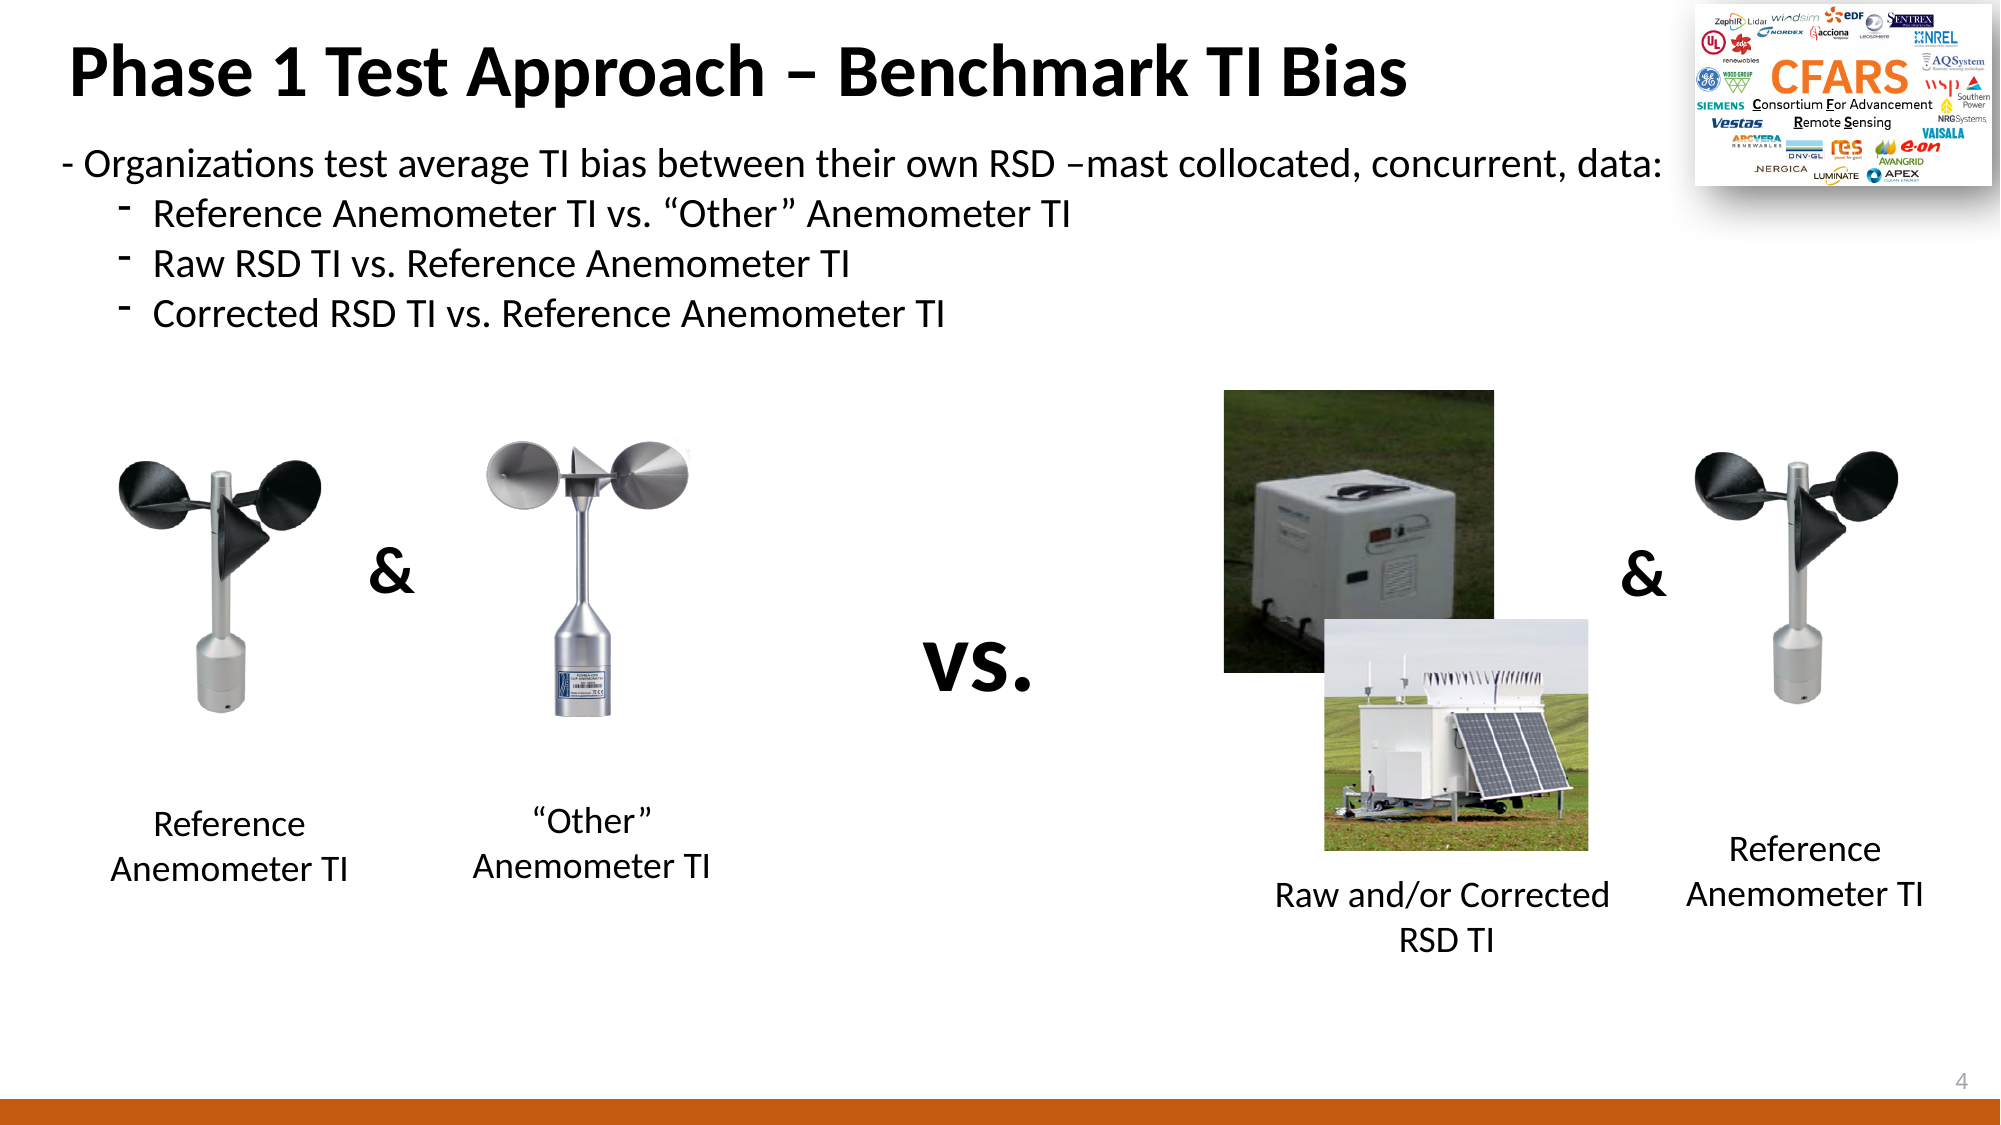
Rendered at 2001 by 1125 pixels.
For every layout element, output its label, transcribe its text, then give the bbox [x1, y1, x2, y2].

title Phase 1 Test Approach – Benchmark TI Bias [10, 42, 1678, 102]
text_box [1181, 390, 1960, 970]
text_box - Organizations test average TI bias between their own RSD –mast collocated, concurrent, data: Reference Anemometer TI vs. “Other” Anemometer TI Raw RSD TI vs. Reference Anemometer TI Corrected RSD TI vs. Reference Anemometer TI [46, 128, 1785, 344]
text_box vs. [907, 583, 1053, 719]
picture [1695, 4, 1992, 186]
slide_number 4 [1899, 1052, 1984, 1097]
text_box [0, 1097, 2000, 1125]
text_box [75, 425, 753, 898]
